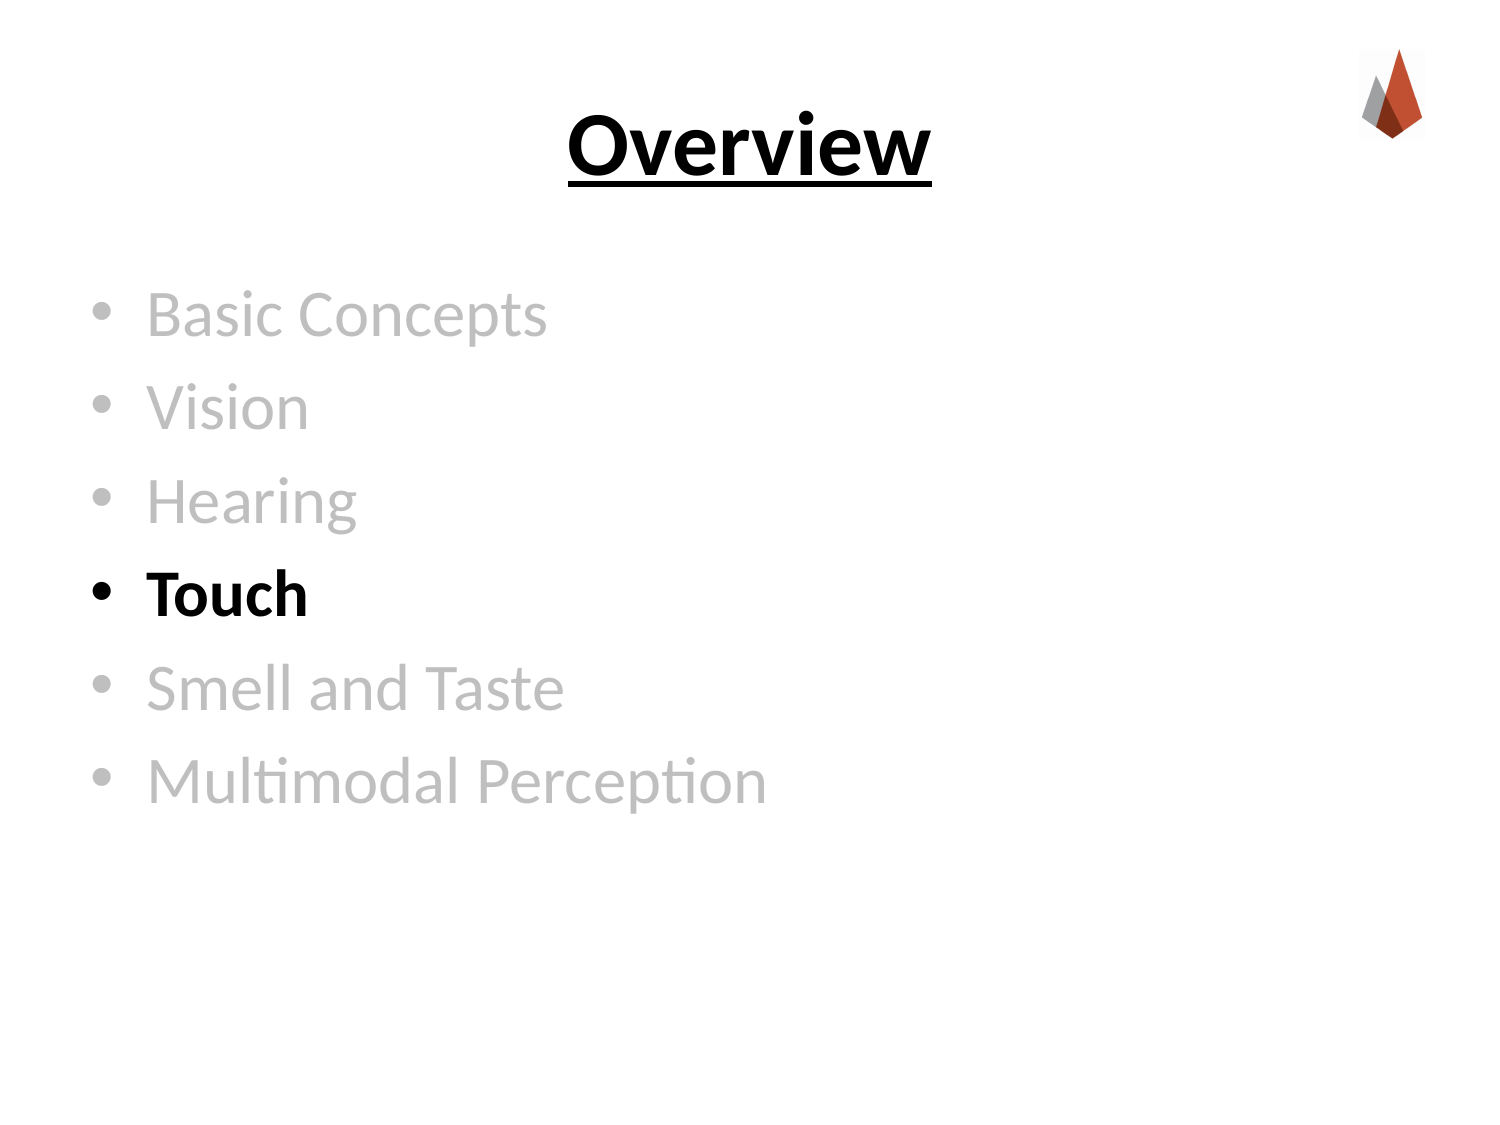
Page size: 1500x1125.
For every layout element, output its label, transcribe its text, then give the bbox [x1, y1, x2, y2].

list Basic Concepts Vision Hearing Touch Smell and Taste Multimodal Perception [75, 262, 1425, 1005]
title Overview [75, 45, 1425, 233]
